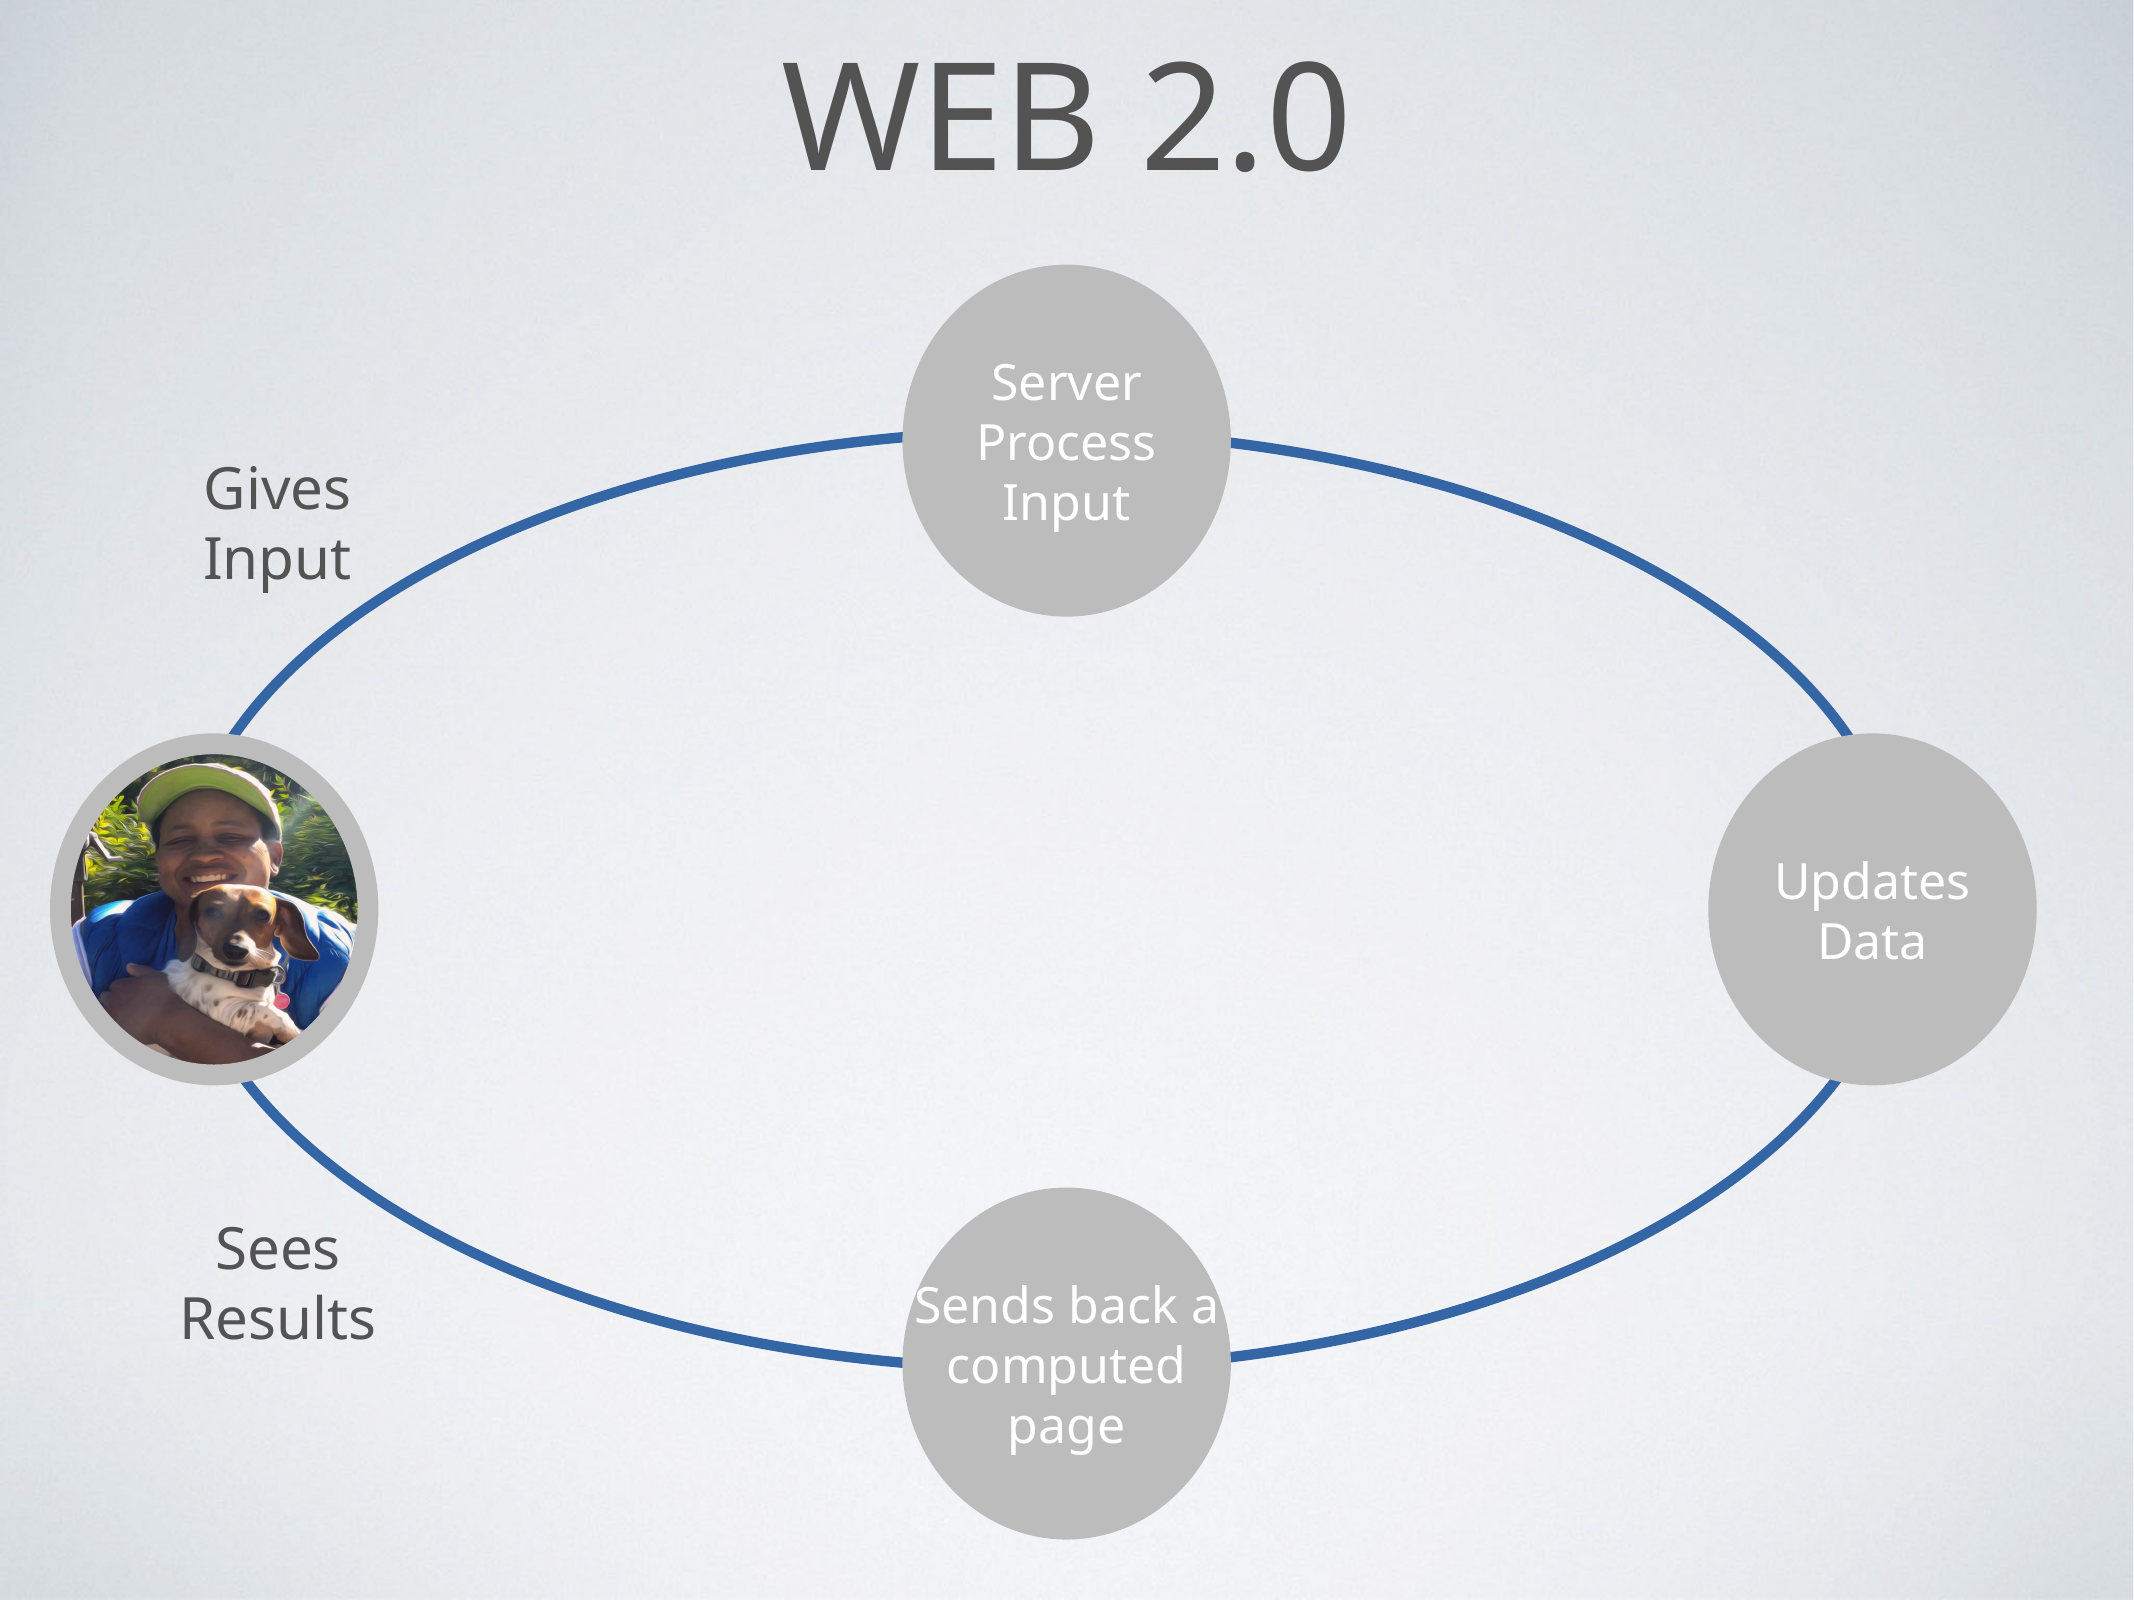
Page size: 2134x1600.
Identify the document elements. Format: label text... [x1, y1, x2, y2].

text_box [228, 436, 1854, 1364]
text_box Sends back a computed page [912, 1197, 1221, 1530]
text_box Gives Input [134, 442, 421, 600]
text_box Sees Results [127, 1202, 430, 1360]
text_box Updates Data [1718, 743, 2027, 1075]
text_box [60, 743, 369, 1075]
text_box Server Process Input [912, 275, 1221, 607]
picture [0, 0, 2134, 1600]
title Web 2.0 [57, 0, 2076, 311]
